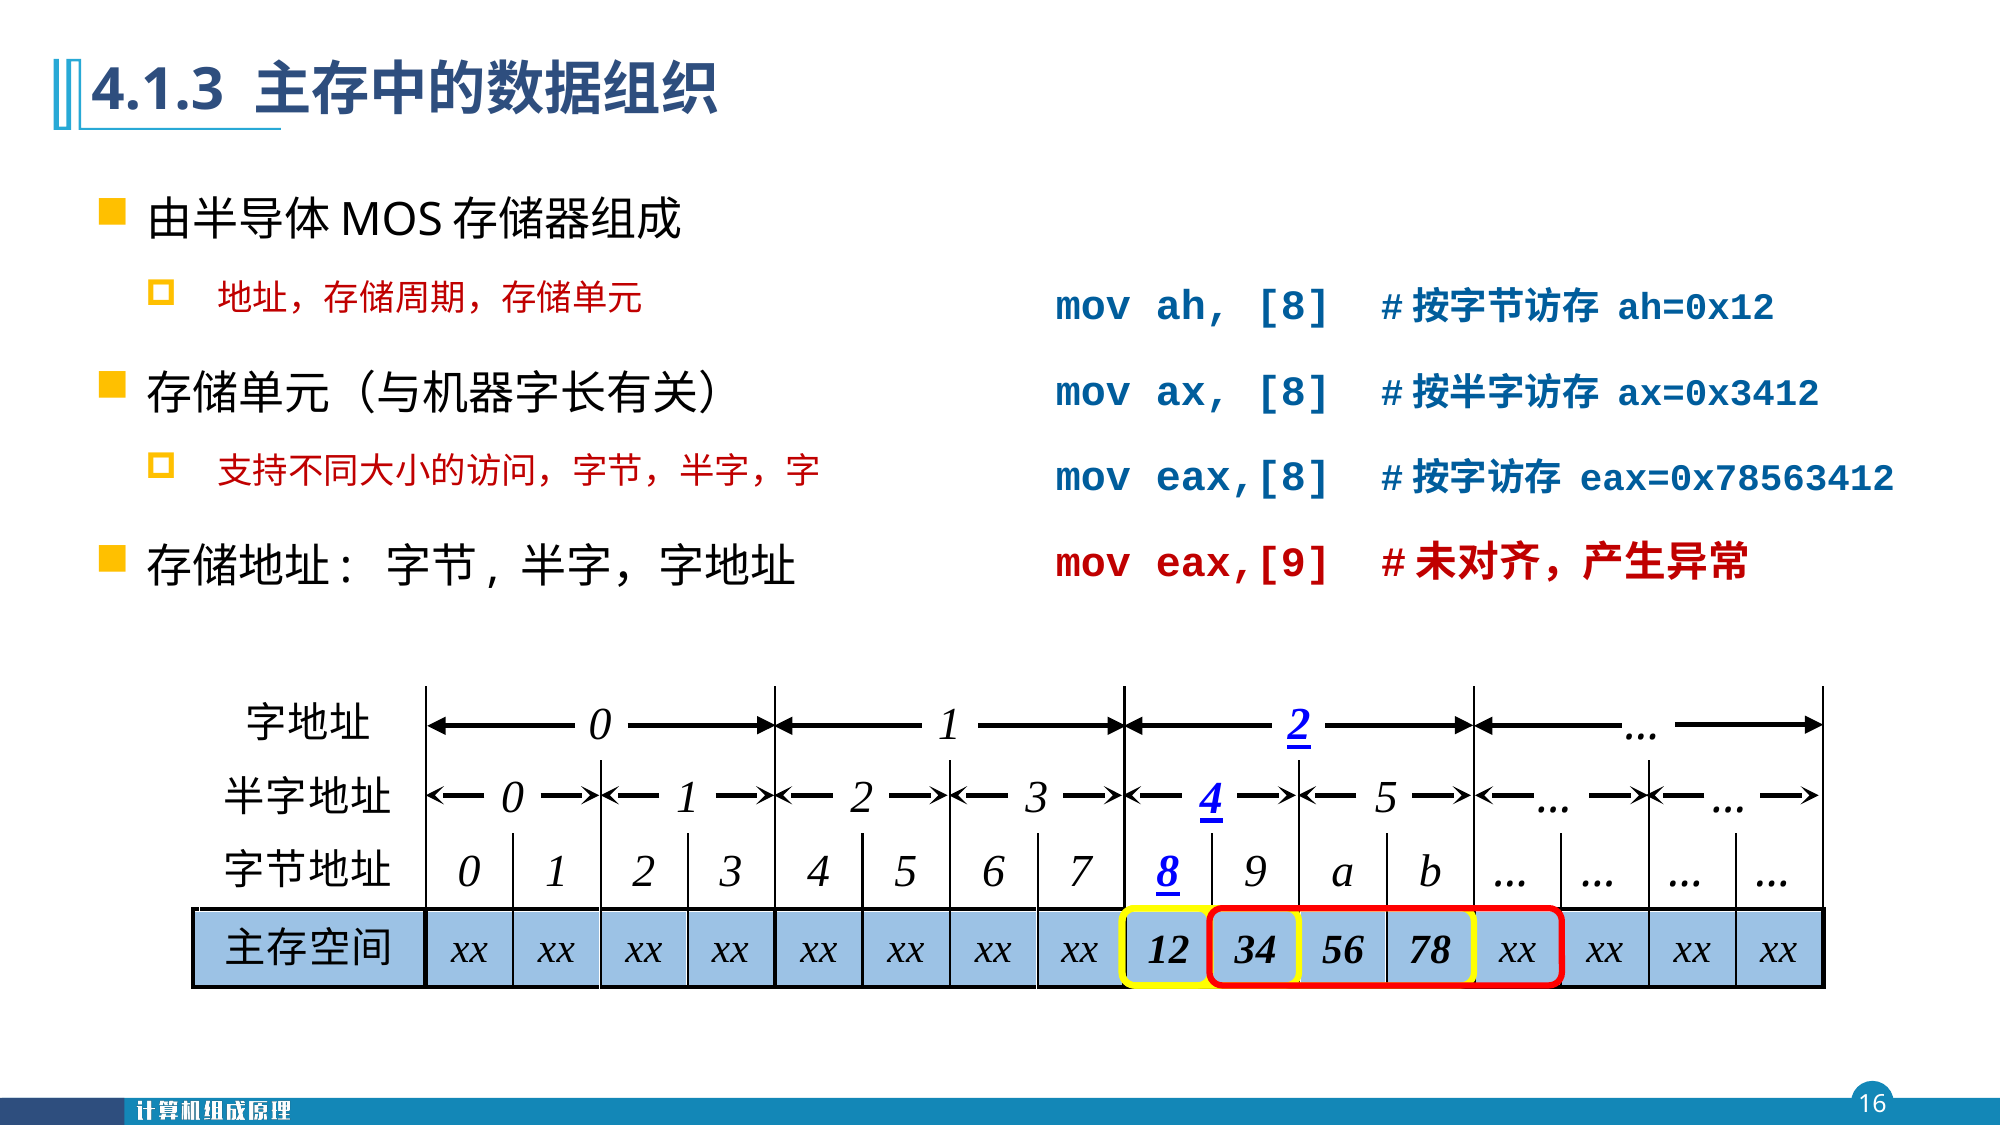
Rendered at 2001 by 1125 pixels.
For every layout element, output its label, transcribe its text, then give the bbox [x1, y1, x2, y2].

text_box 第四 章 [28, 22, 370, 95]
list 由半导体MOS存储器组成 地址，存储周期，存储单元 存储单元（与机器字长有关） 支持不同大小的访问，字节，半字，字 存储地址: 字节, 半字，字地址 [80, 154, 1447, 600]
text_box mov ah, [8] #按字节访存 ah=0x12 mov ax, [8] #按半字访存 ax=0x3412 mov eax,[8] #按字访存 eax=0x78563412 mov eax,[9] #未对齐，产生异常 [938, 185, 2000, 624]
picture [46, 686, 1976, 1064]
title 4.1.3 主存中的数据组织 [76, 40, 1161, 142]
